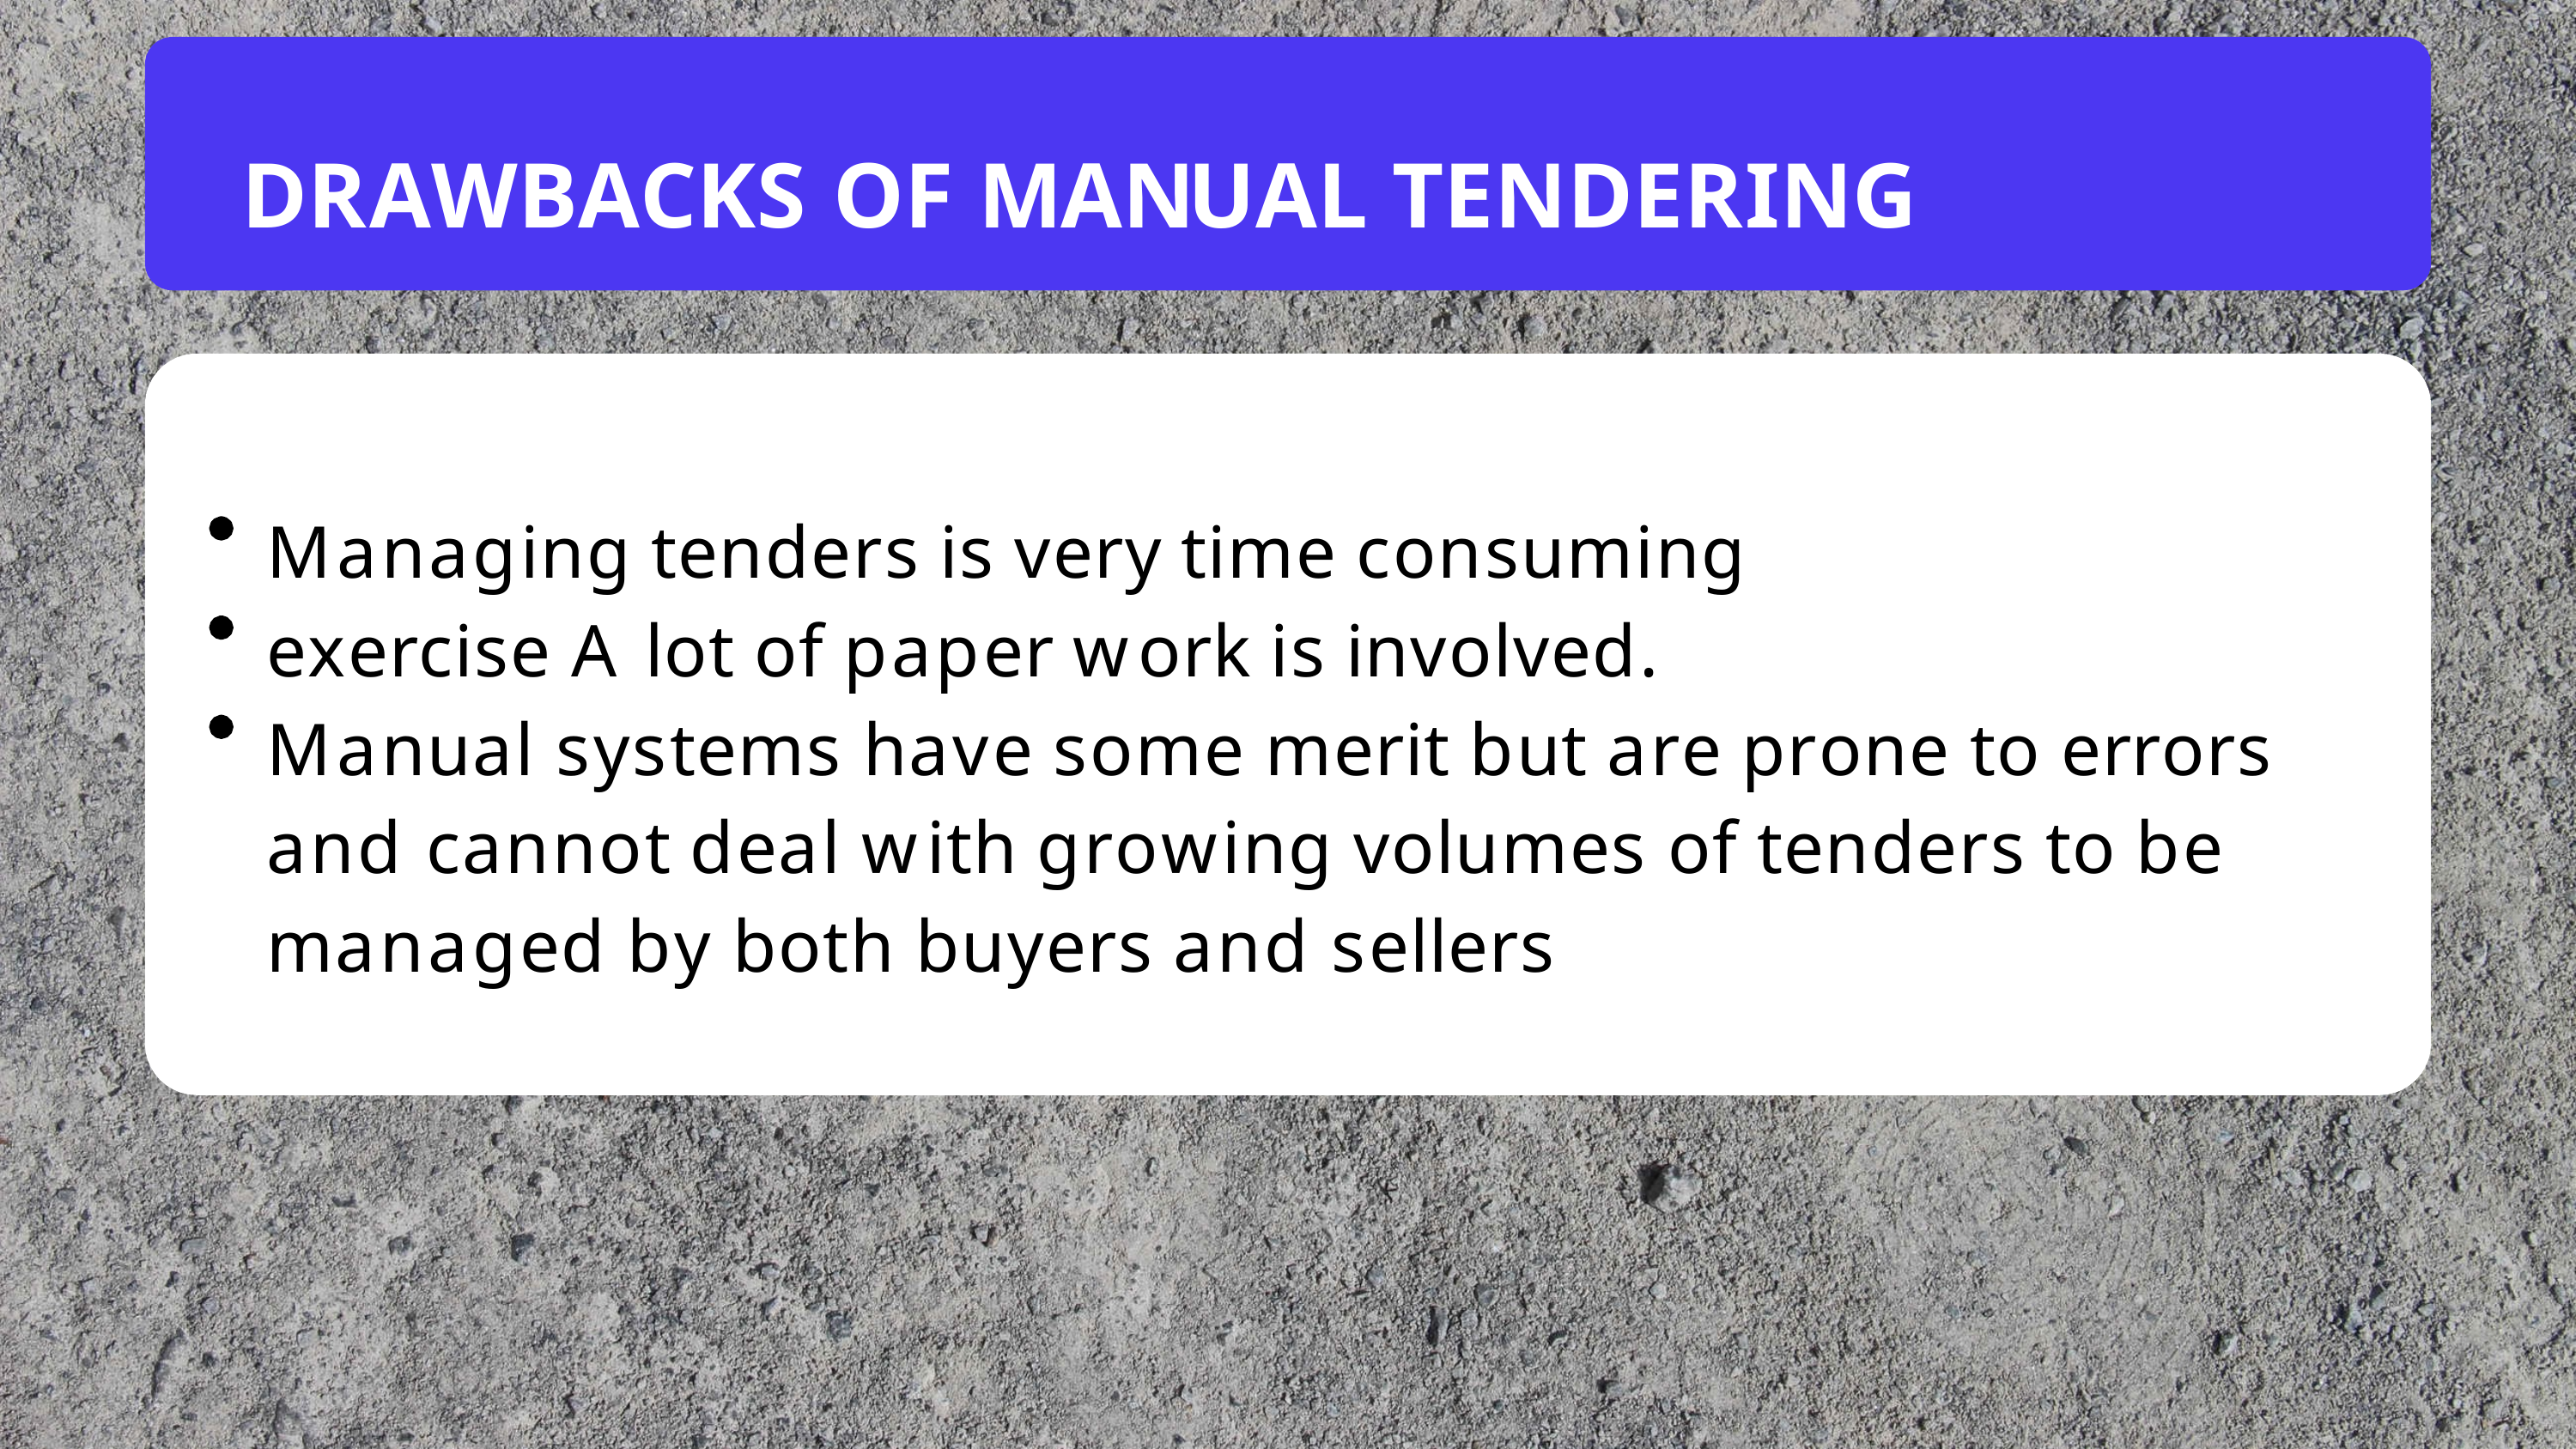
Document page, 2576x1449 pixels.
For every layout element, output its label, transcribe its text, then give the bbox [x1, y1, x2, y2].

list Managing tenders is very time consuming exercise A lot of paper work is involved. Manual systems have some merit but are prone to errors and cannot deal with growing volumes of tenders to be managed by both buyers and sellers [156, 417, 2420, 1321]
text_box [144, 353, 2432, 1076]
title DRAWBACKS OF MANUAL TENDERING [240, 80, 2336, 380]
text_box [144, 36, 2432, 291]
picture [0, 0, 2576, 1449]
